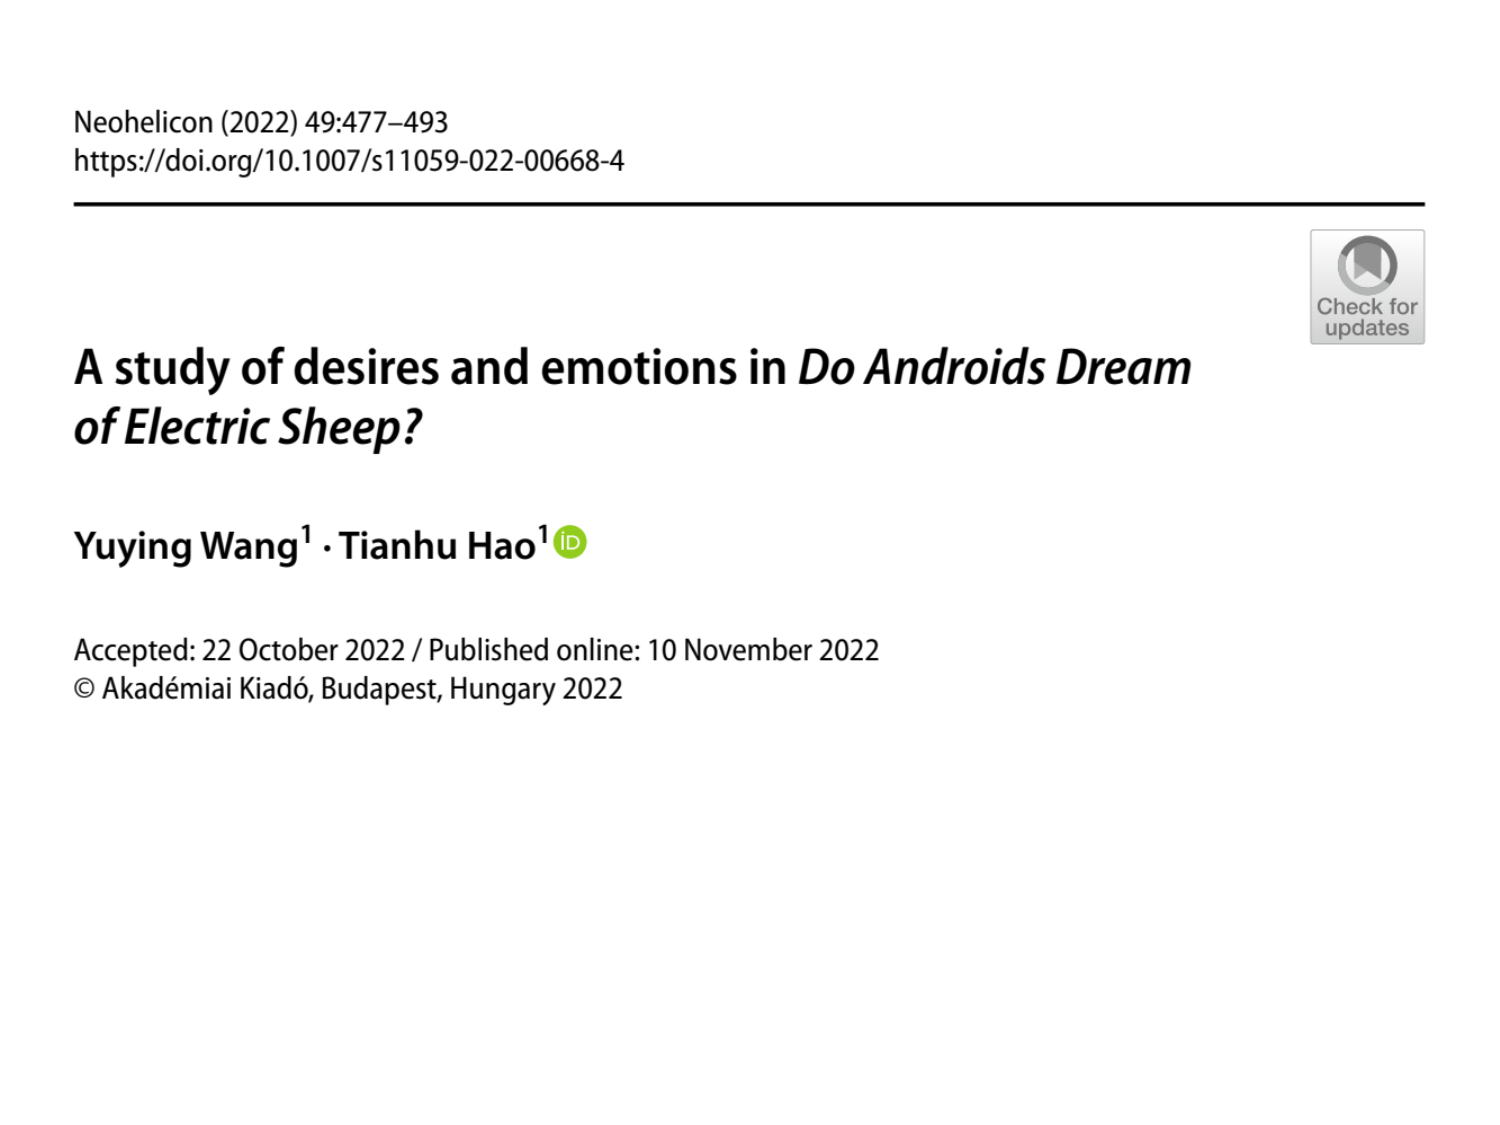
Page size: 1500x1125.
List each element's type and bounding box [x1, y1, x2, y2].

picture [0, 49, 1500, 719]
